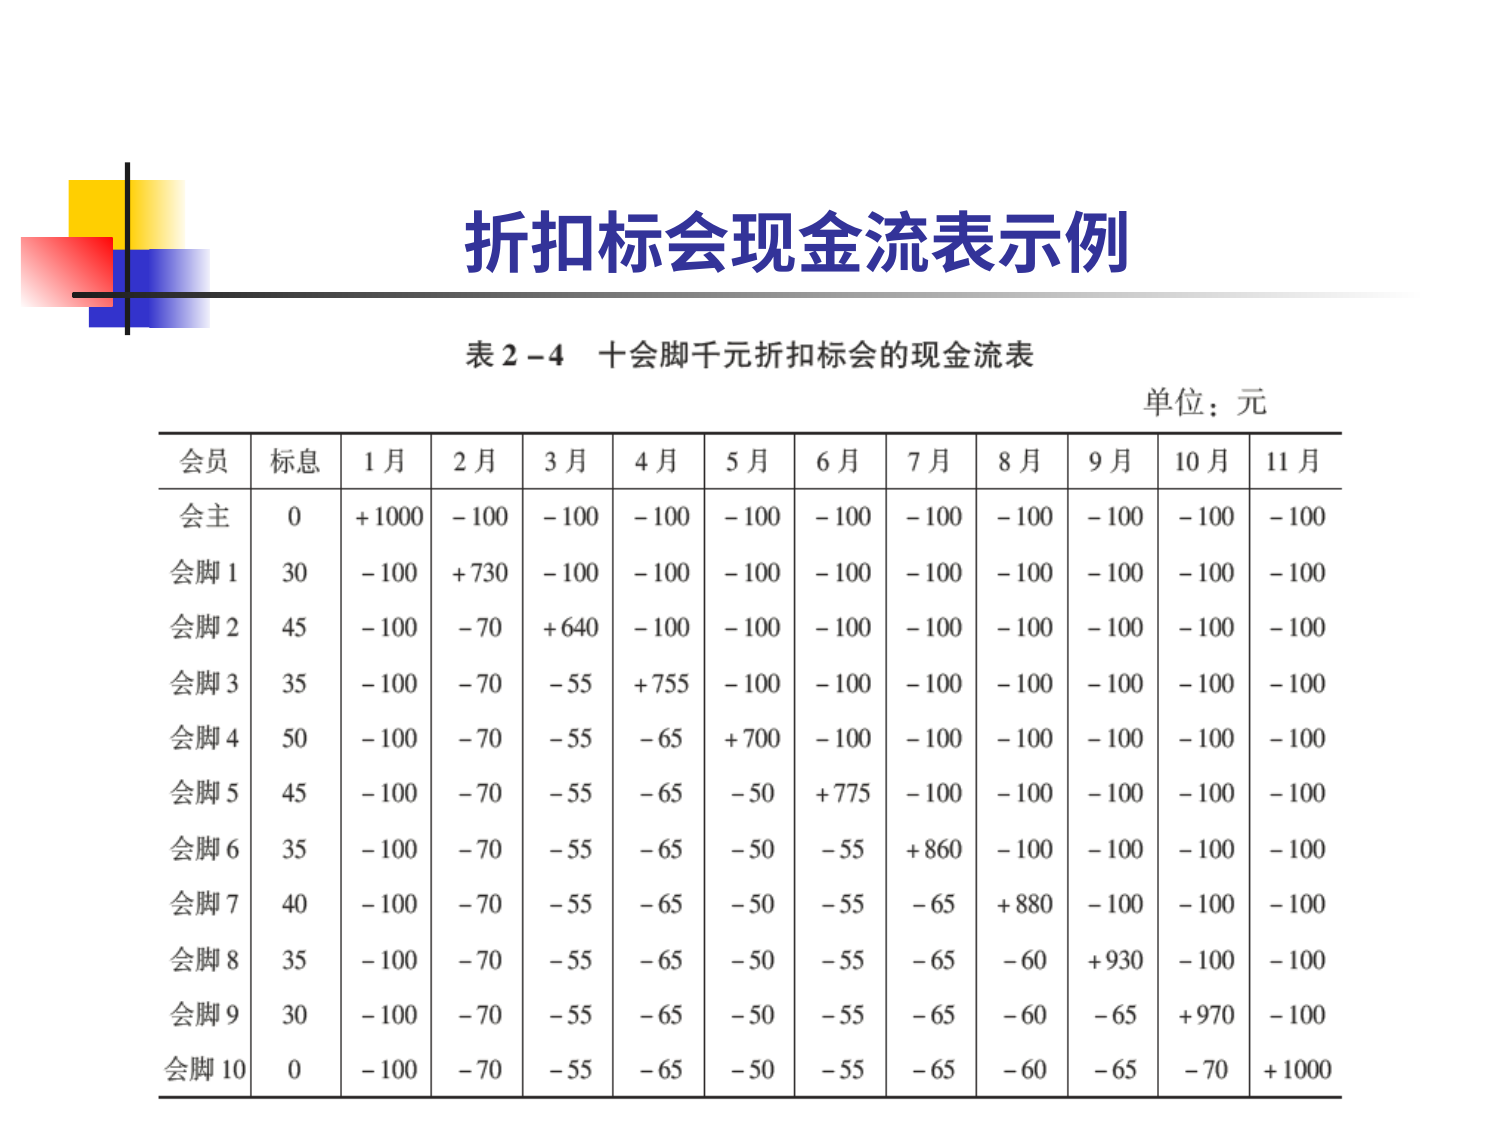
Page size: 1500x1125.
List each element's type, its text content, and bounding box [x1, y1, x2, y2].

picture [147, 333, 1354, 1105]
title 折扣标会现金流表示例 [218, 101, 1377, 289]
